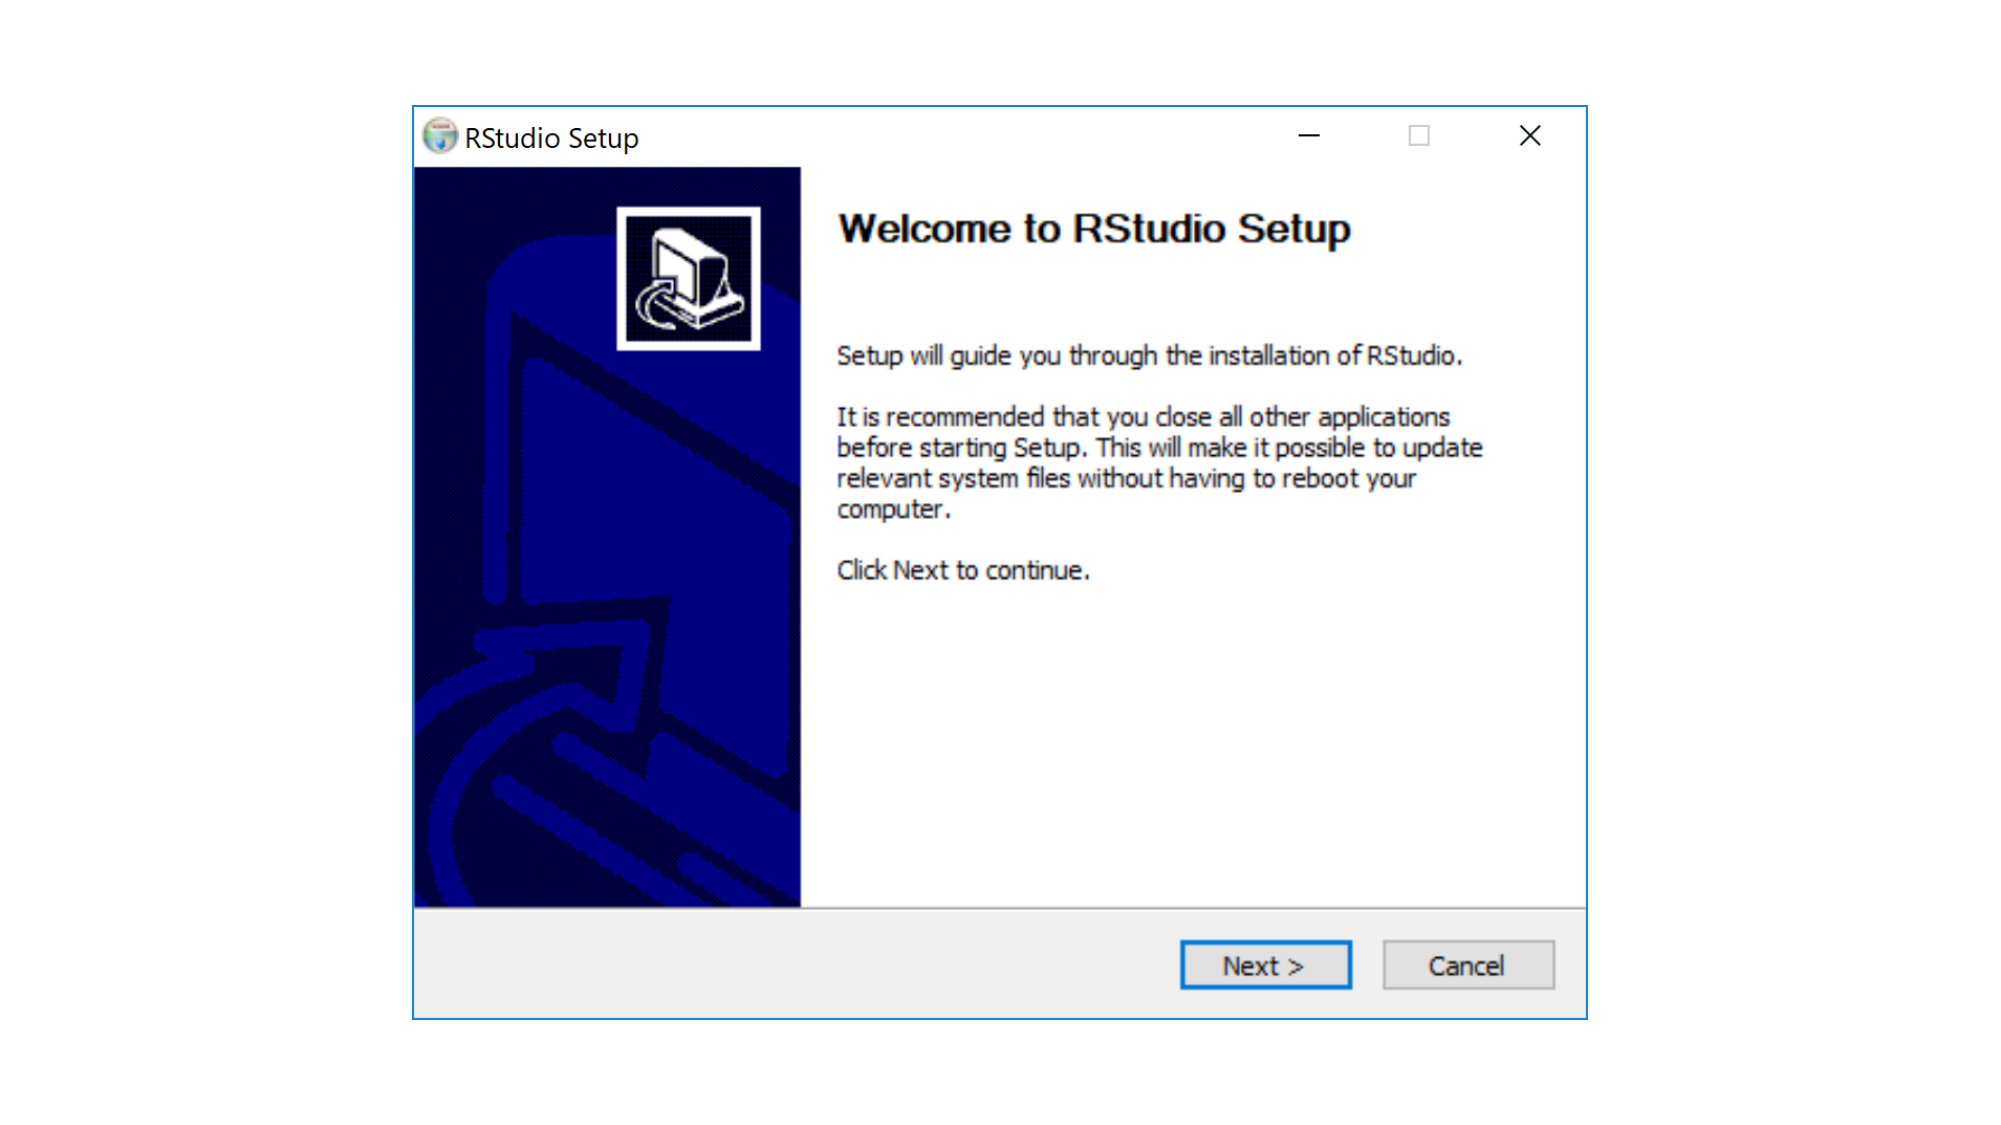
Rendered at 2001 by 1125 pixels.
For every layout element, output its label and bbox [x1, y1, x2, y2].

picture [412, 105, 1588, 1020]
